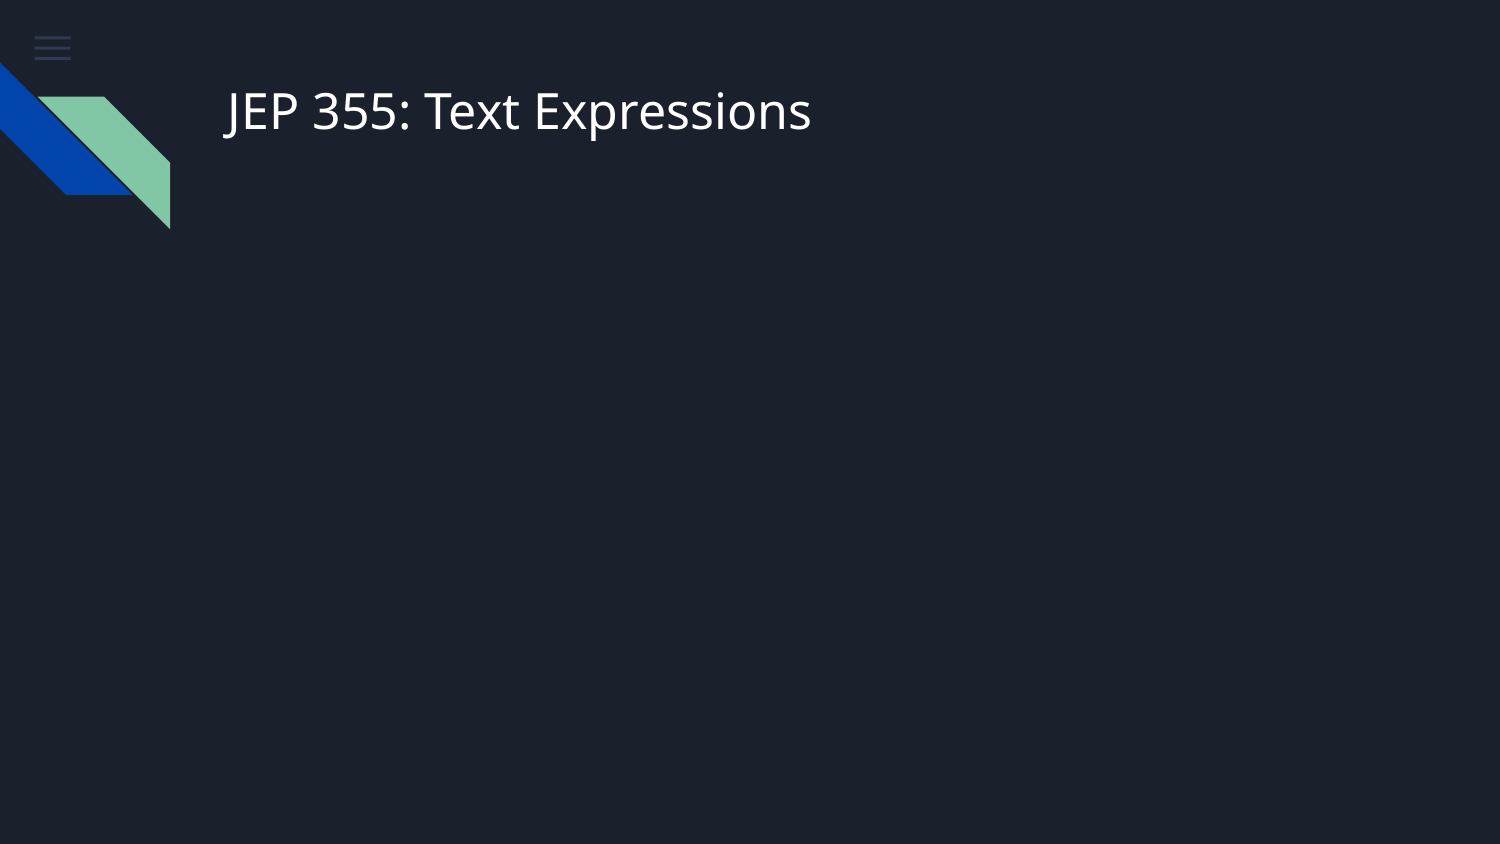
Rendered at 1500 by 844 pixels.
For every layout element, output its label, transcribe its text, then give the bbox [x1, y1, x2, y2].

title JEP 355: Text Expressions [212, 64, 1427, 310]
